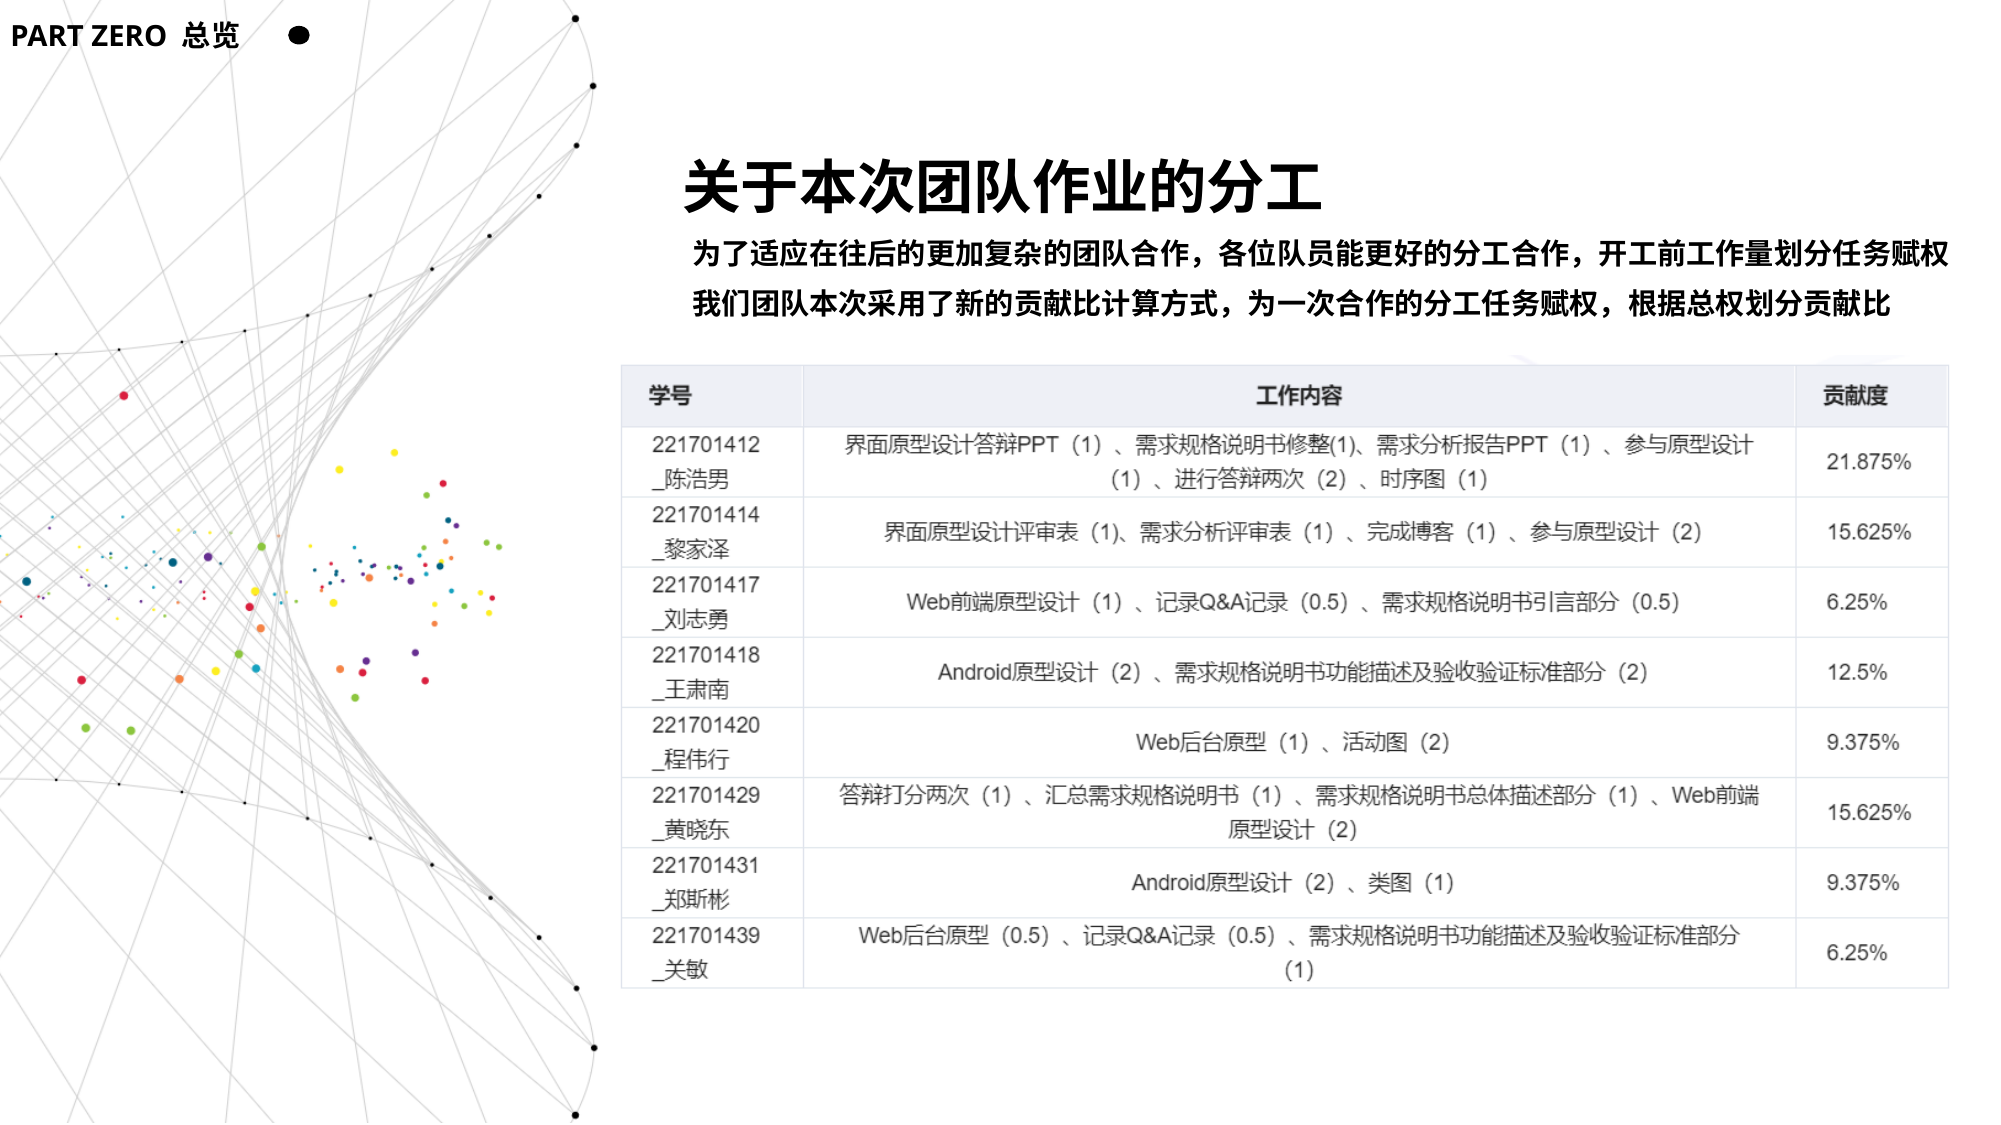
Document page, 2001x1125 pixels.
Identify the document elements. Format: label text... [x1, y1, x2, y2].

text_box 关于本次团队作业的分工 [668, 142, 1339, 228]
text_box PART ZERO 总览 [0, 9, 256, 60]
text_box 我们团队本次采用了新的贡献比计算方式，为一次合作的分工任务赋权，根据总权划分贡献比 [677, 278, 1907, 329]
text_box [287, 24, 311, 46]
text_box 为了适应在往后的更加复杂的团队合作，各位队员能更好的分工合作，开工前工作量划分任务赋权 [677, 228, 1965, 278]
picture [0, 0, 1964, 1123]
